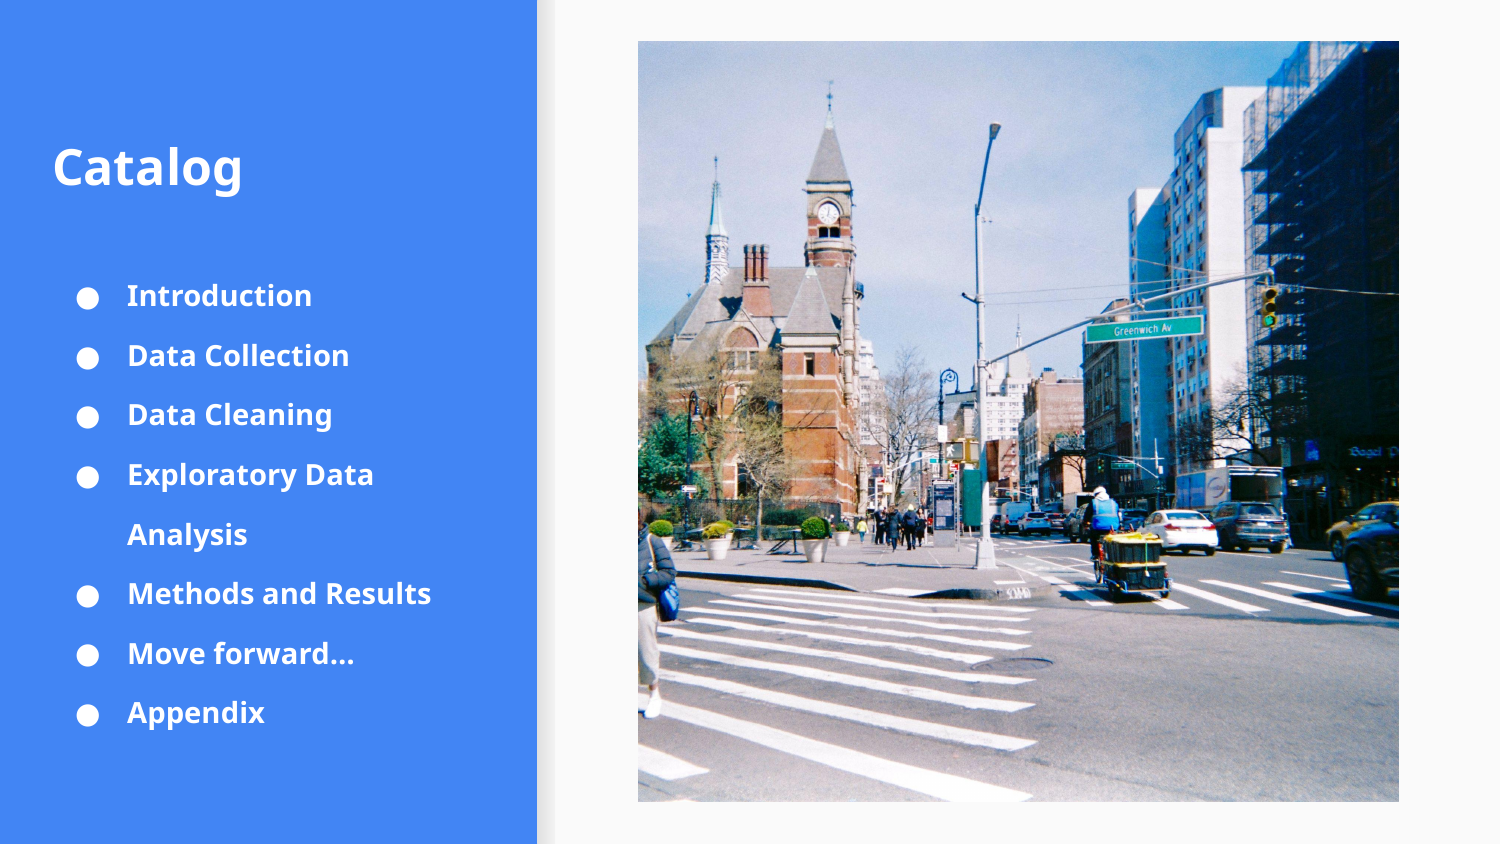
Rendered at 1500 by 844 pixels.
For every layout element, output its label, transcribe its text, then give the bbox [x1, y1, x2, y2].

title Catalog [37, 58, 498, 216]
list Introduction Data Collection Data Cleaning Exploratory Data Analysis Methods and Results Move forward… Appendix [37, 240, 498, 760]
picture [637, 41, 1399, 803]
